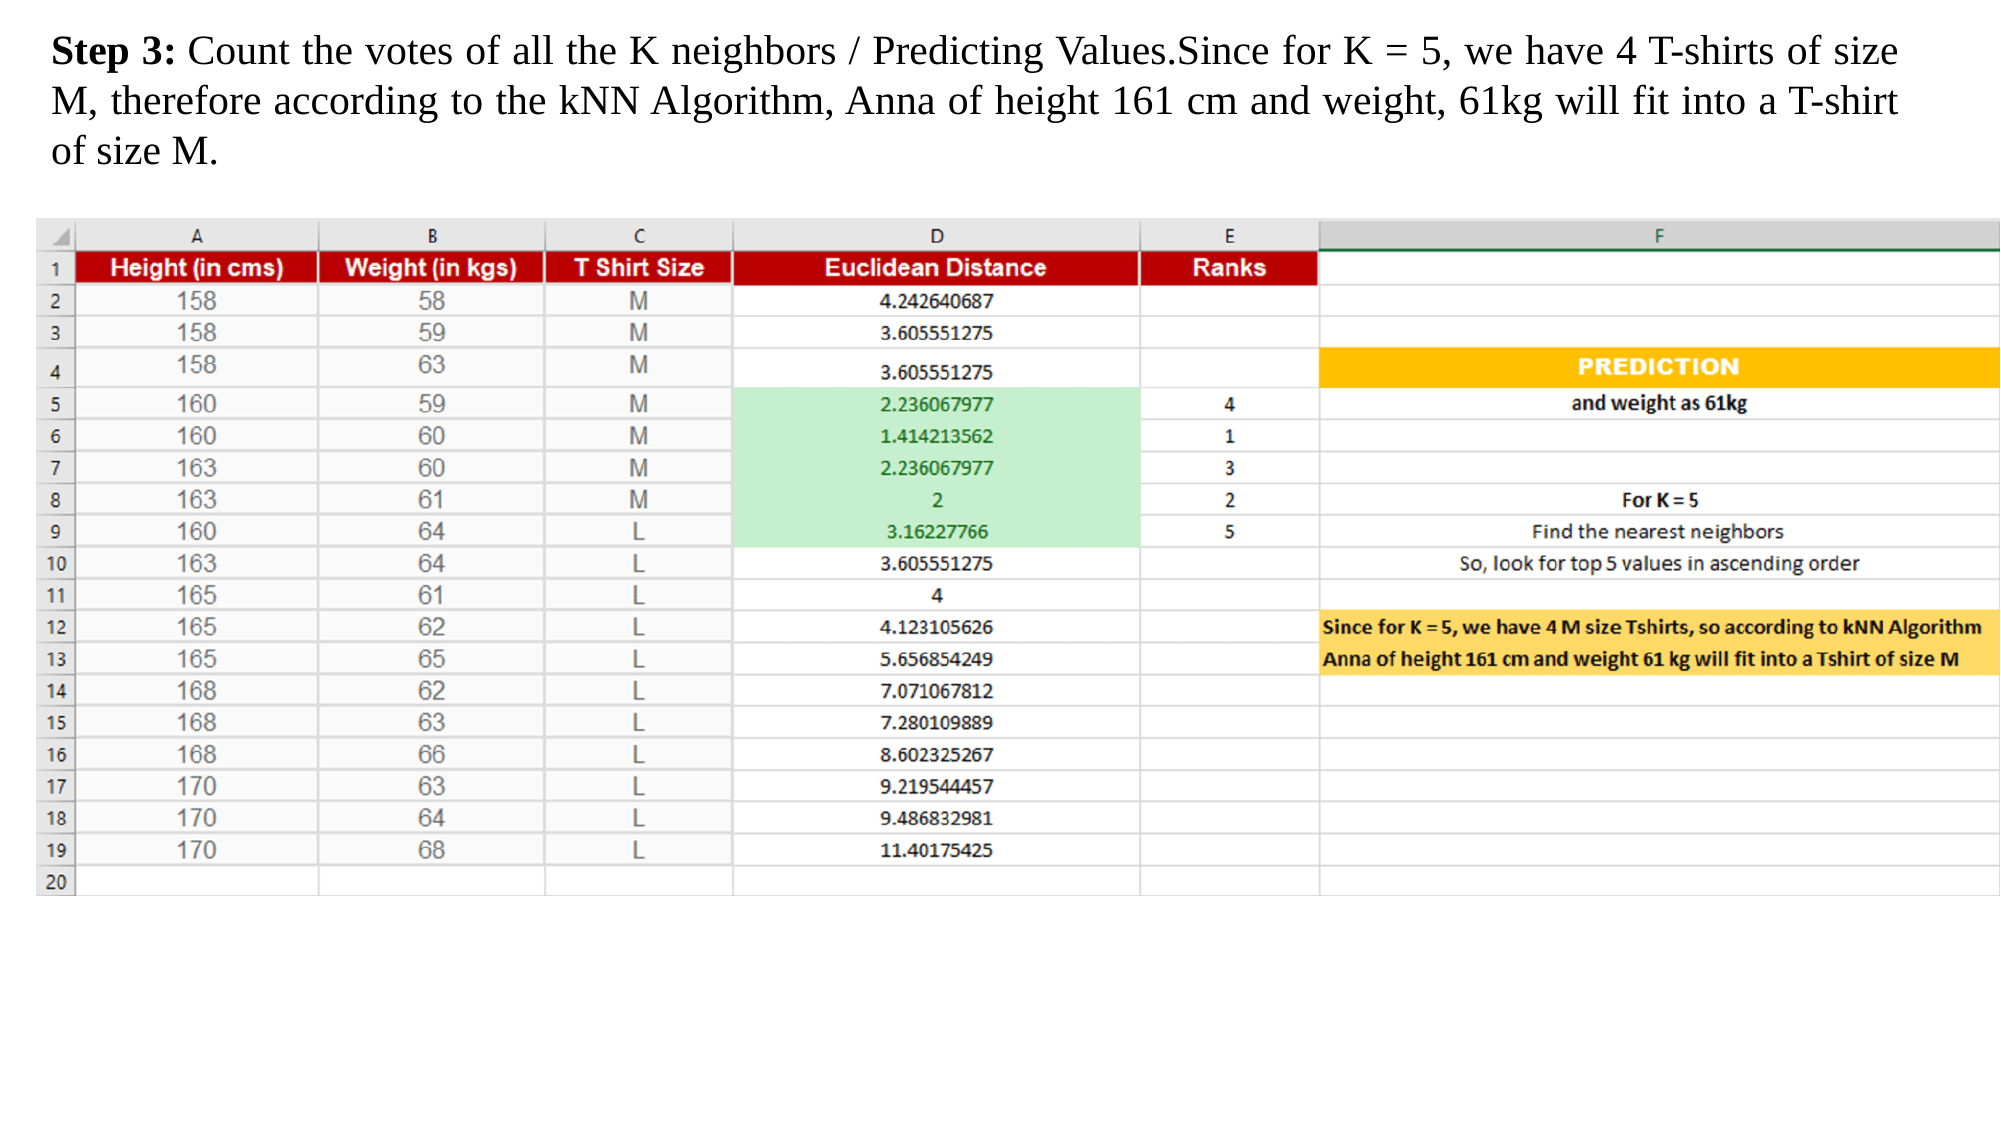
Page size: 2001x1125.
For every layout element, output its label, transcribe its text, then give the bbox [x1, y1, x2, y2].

picture [36, 218, 2000, 896]
text_box Step 3: Count the votes of all the K neighbors / Predicting Values.Since for K = 5, we have 4 T-shirts of size M, therefore according to the kNN Algorithm, Anna of height 161 cm and weight, 61kg will fit into a T-shirt of size M. [36, 15, 1916, 218]
